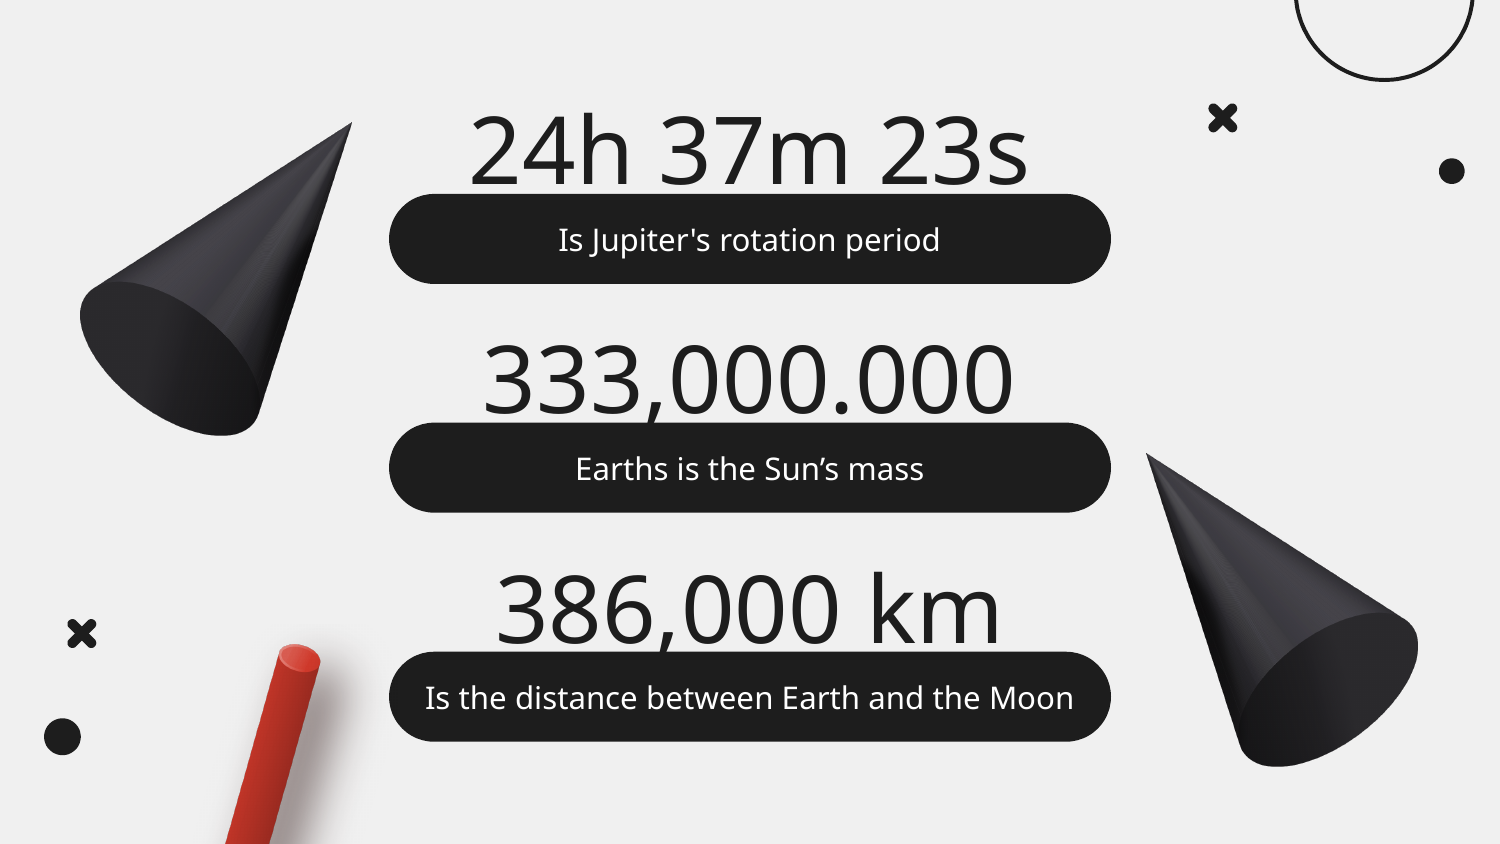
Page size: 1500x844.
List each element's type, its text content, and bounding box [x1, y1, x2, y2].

picture [1145, 453, 1418, 767]
text_box [400, 498, 1100, 513]
text_box [401, 193, 1099, 208]
text_box [402, 651, 1099, 666]
picture [80, 122, 352, 437]
subtitle Is Jupiter's rotation period [398, 208, 1102, 269]
text_box [1102, 211, 1112, 266]
picture [115, 624, 399, 844]
text_box [402, 727, 1100, 742]
text_box [401, 422, 1099, 437]
text_box [389, 440, 398, 495]
text_box [400, 269, 1100, 284]
title 24h 37m 23s [398, 101, 1102, 192]
title 386,000 km [398, 560, 1102, 651]
text_box [1102, 669, 1112, 724]
text_box [1102, 440, 1112, 495]
subtitle Earths is the Sun’s mass [398, 437, 1102, 498]
text_box [389, 212, 398, 266]
subtitle Is the distance between Earth and the Moon [402, 666, 1102, 727]
title 333,000.000 [398, 330, 1102, 421]
